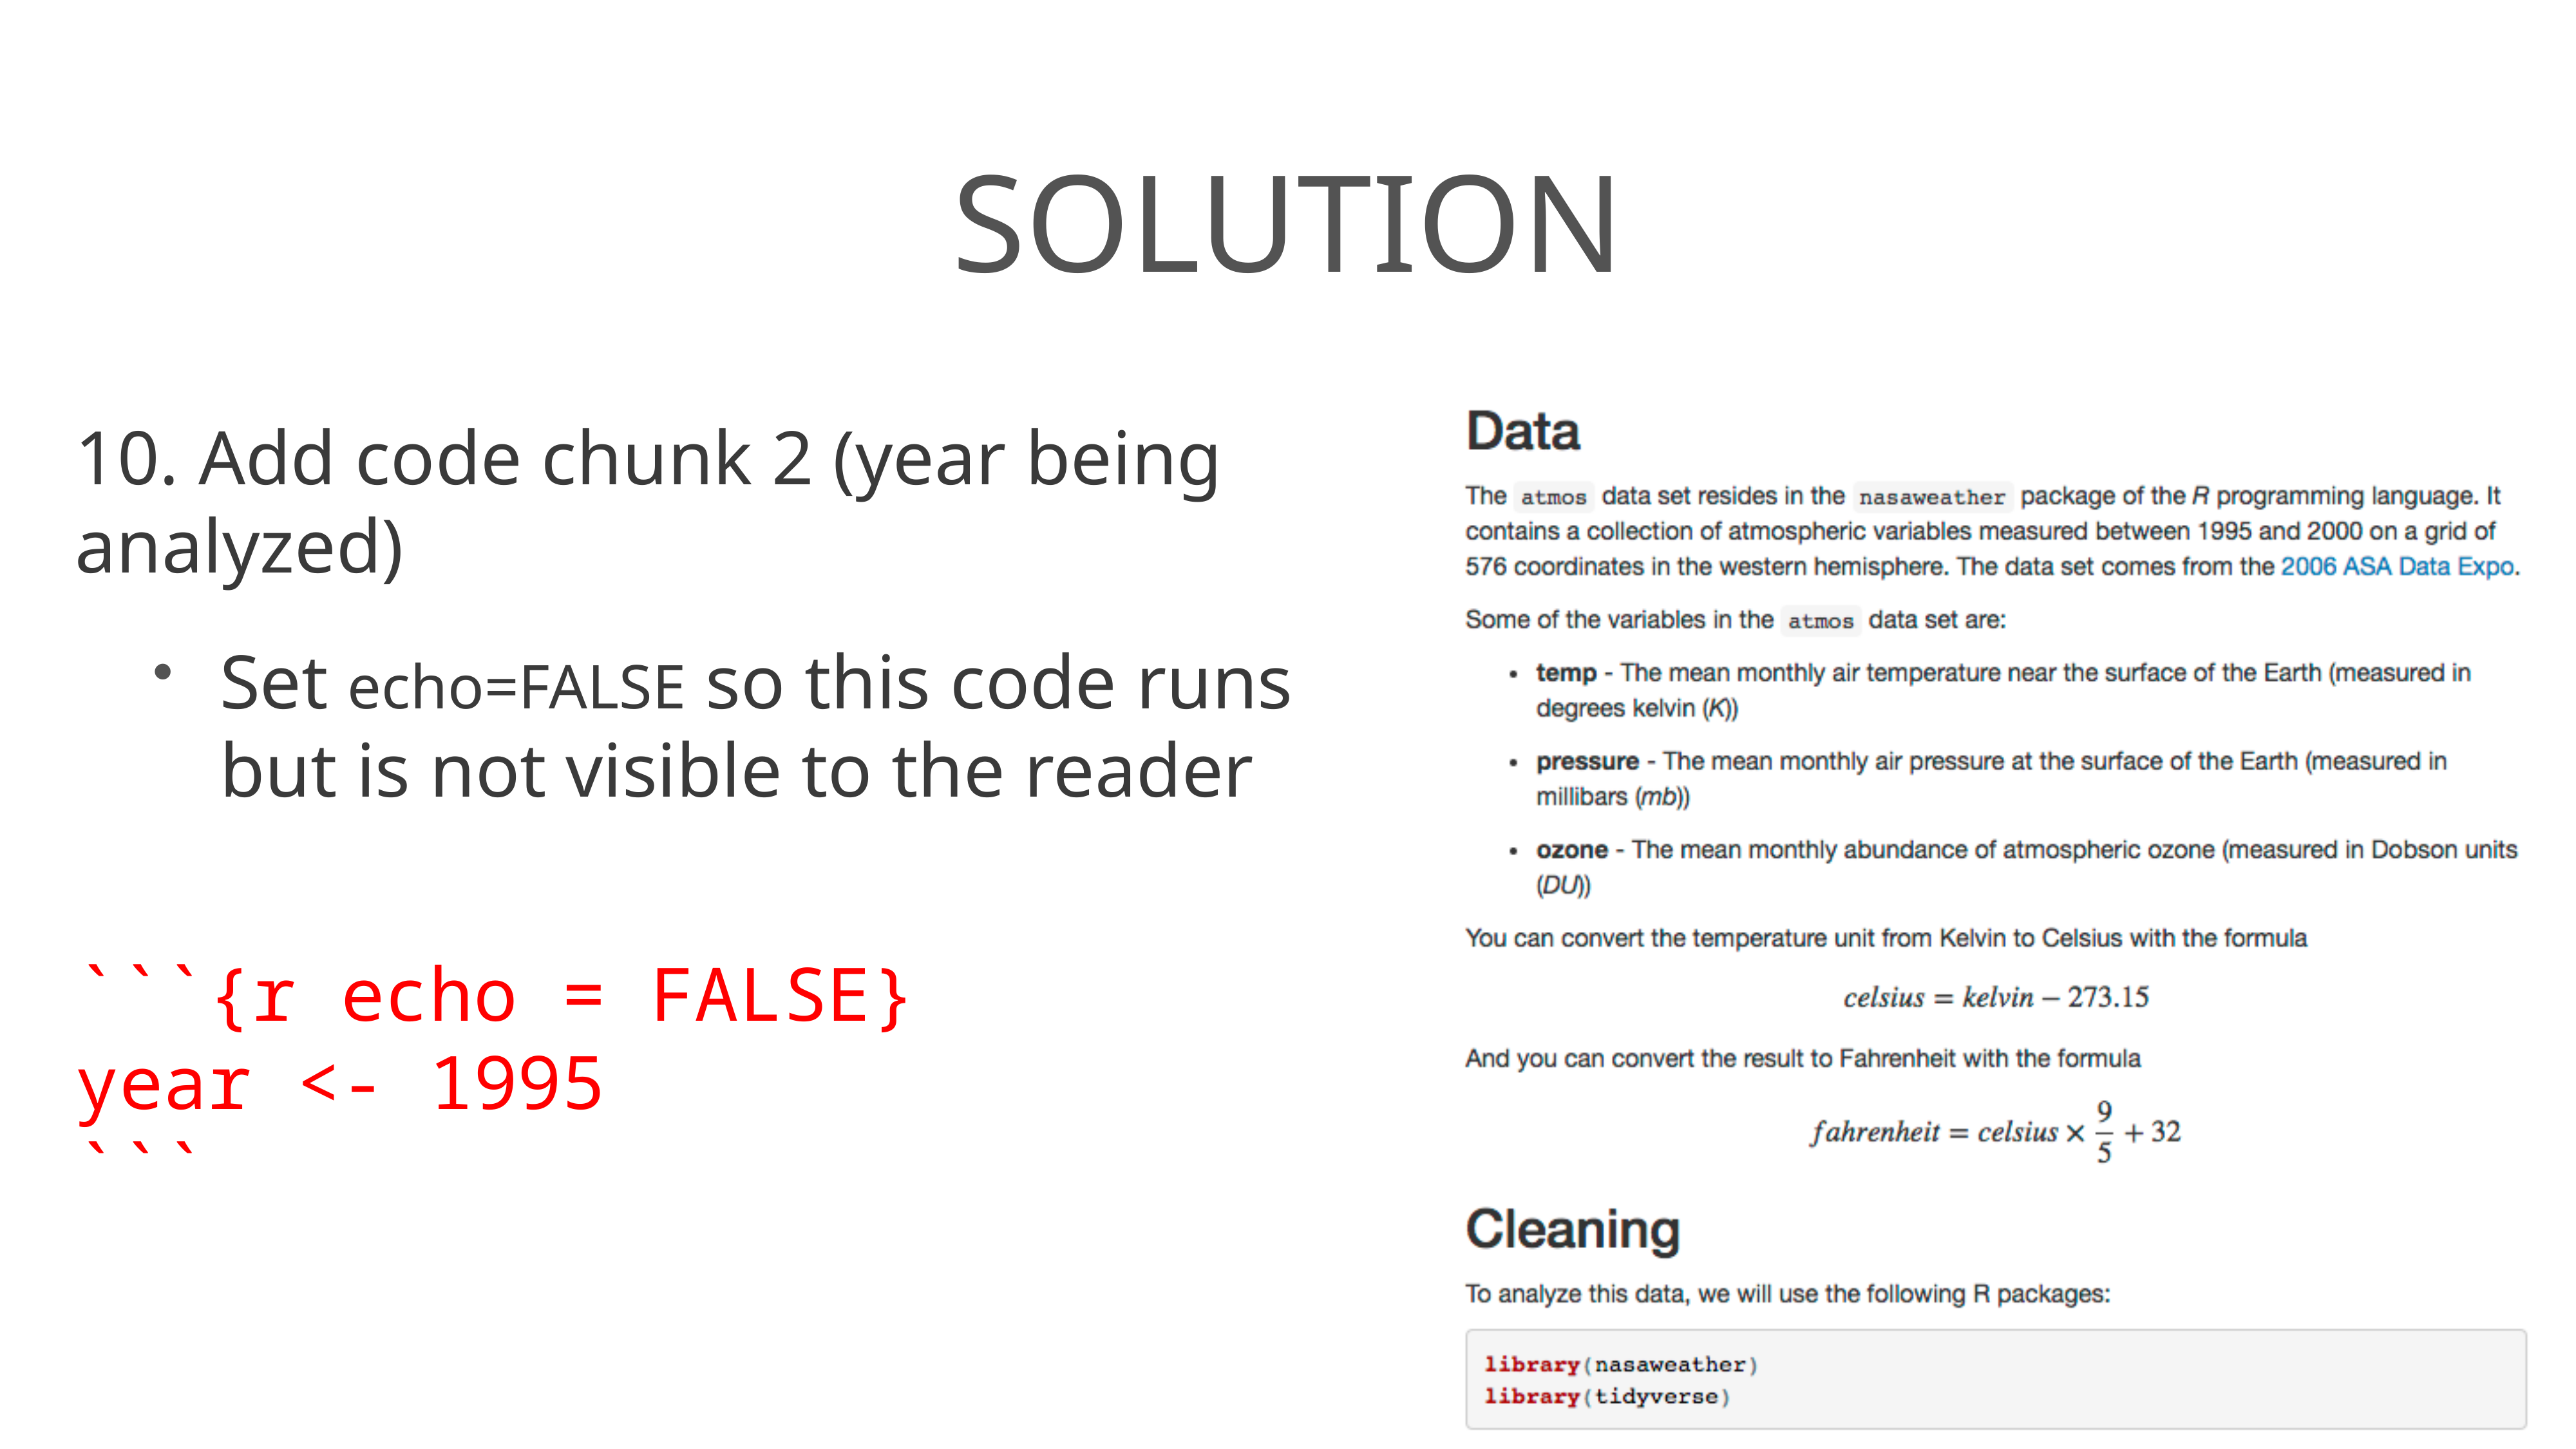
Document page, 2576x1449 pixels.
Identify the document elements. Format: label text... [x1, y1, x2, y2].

picture [1443, 392, 2544, 1449]
list 10. Add code chunk 2 (year being analyzed) Set echo=FALSE so this code runs but is not visible to the reader ```{r echo = FALSE} year <- 1995 ``` [69, 404, 1412, 1353]
title Solution [70, 37, 2506, 401]
